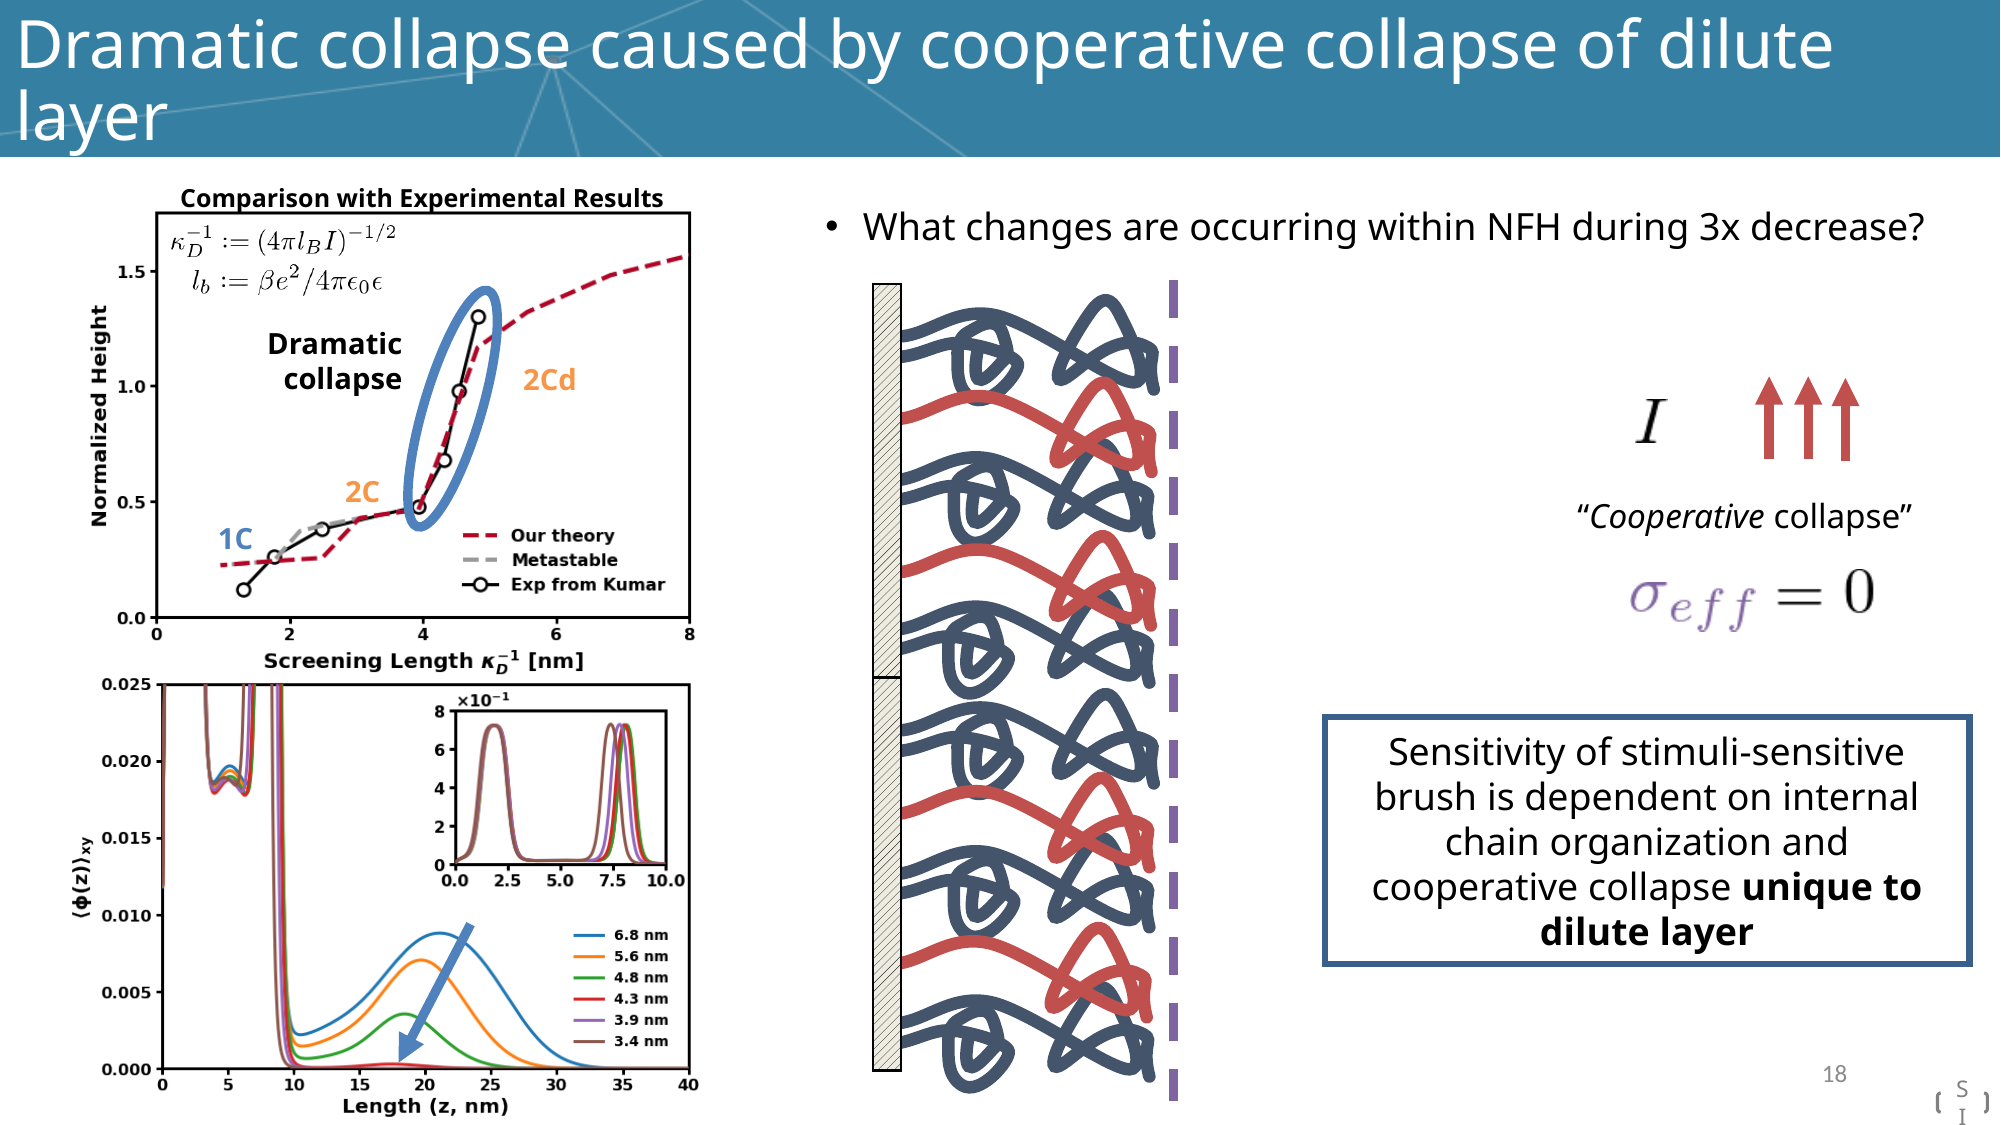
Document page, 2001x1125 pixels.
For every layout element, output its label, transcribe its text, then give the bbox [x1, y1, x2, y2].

text_box “Cooperative collapse” [1562, 487, 1975, 543]
title Dramatic collapse caused by cooperative collapse of dilute layer [0, 23, 2000, 155]
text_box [398, 924, 471, 1063]
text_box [160, 285, 482, 532]
picture [64, 206, 706, 1124]
list What changes are occurring within NFH during 3x decrease? [810, 173, 1975, 261]
picture [1635, 399, 1668, 443]
text_box Sensitivity of stimuli-sensitive brush is dependent on internal chain organization and cooperative collapse unique to dilute layer [1518, 716, 1970, 965]
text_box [873, 279, 1173, 284]
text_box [1620, 516, 1917, 681]
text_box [1174, 279, 1518, 284]
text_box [873, 284, 1518, 1106]
picture [1630, 582, 1756, 632]
slide_number 18 [1519, 1042, 1863, 1103]
text_box Comparison with Experimental Results [153, 160, 692, 206]
